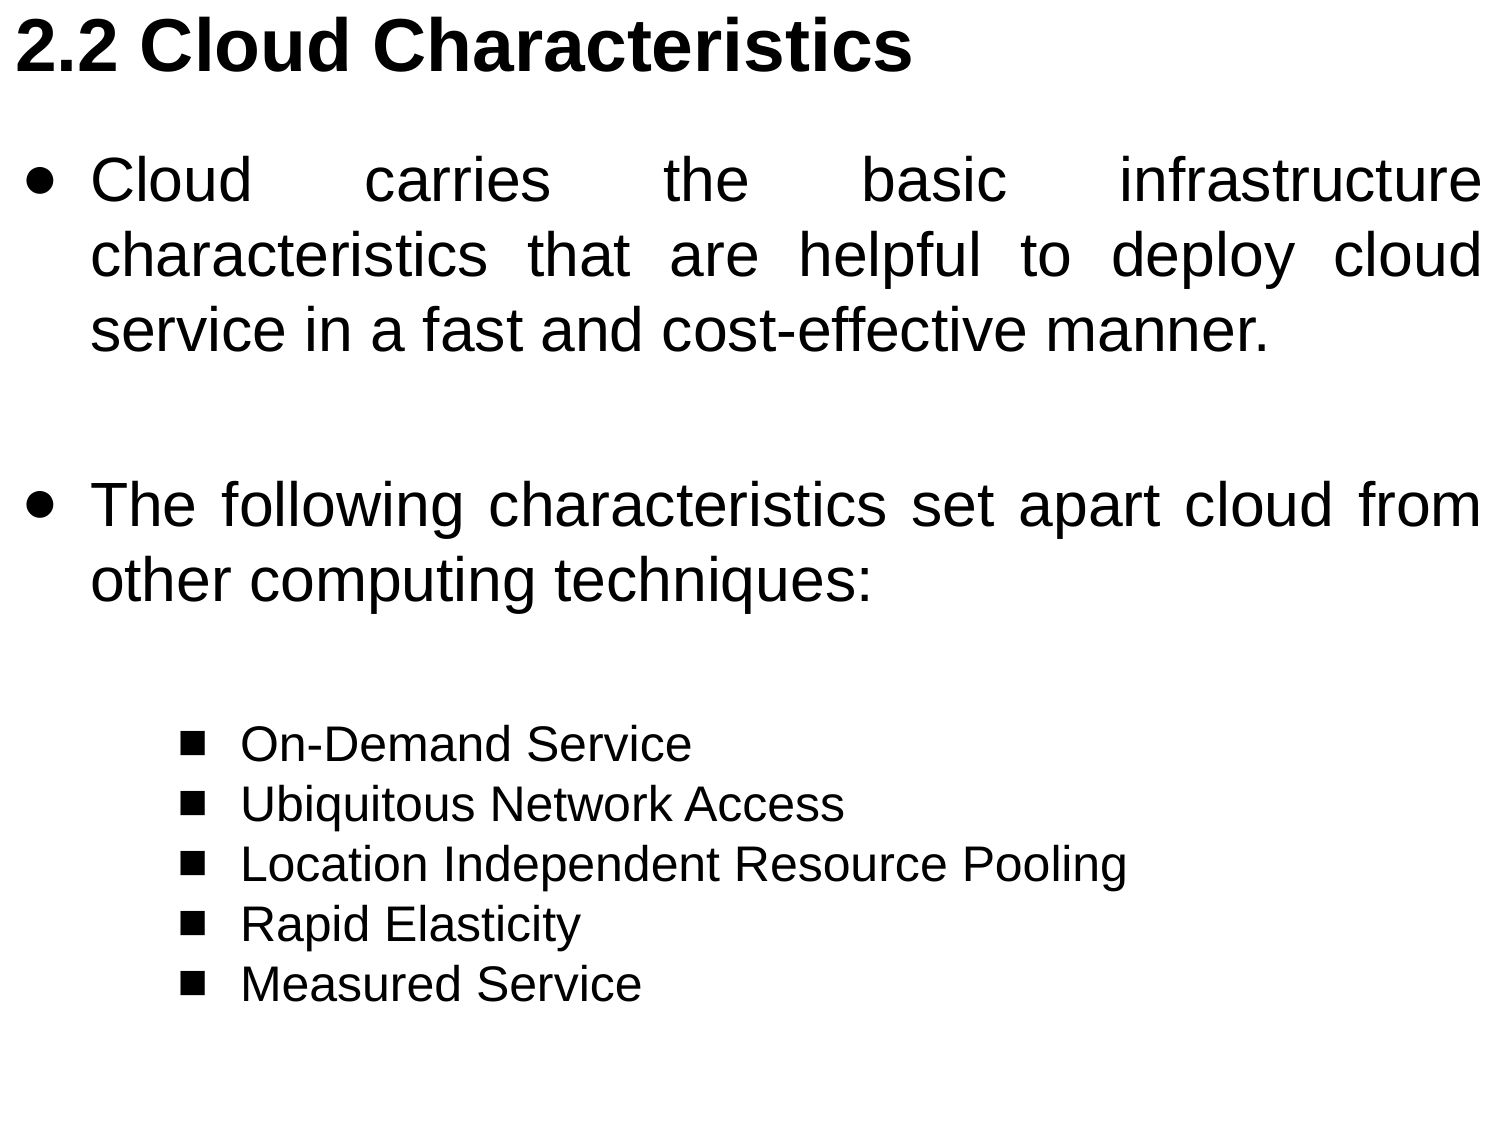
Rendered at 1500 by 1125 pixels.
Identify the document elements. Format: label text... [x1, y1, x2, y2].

title 2.2 Cloud Characteristics [0, 0, 1500, 102]
list Cloud carries the basic infrastructure characteristics that are helpful to deploy cloud service in a fast and cost-effective manner. The following characteristics set apart cloud from other computing techniques: On-Demand Service Ubiquitous Network Access Location Independent Resource Pooling Rapid Elasticity Measured Service [0, 124, 1500, 1108]
